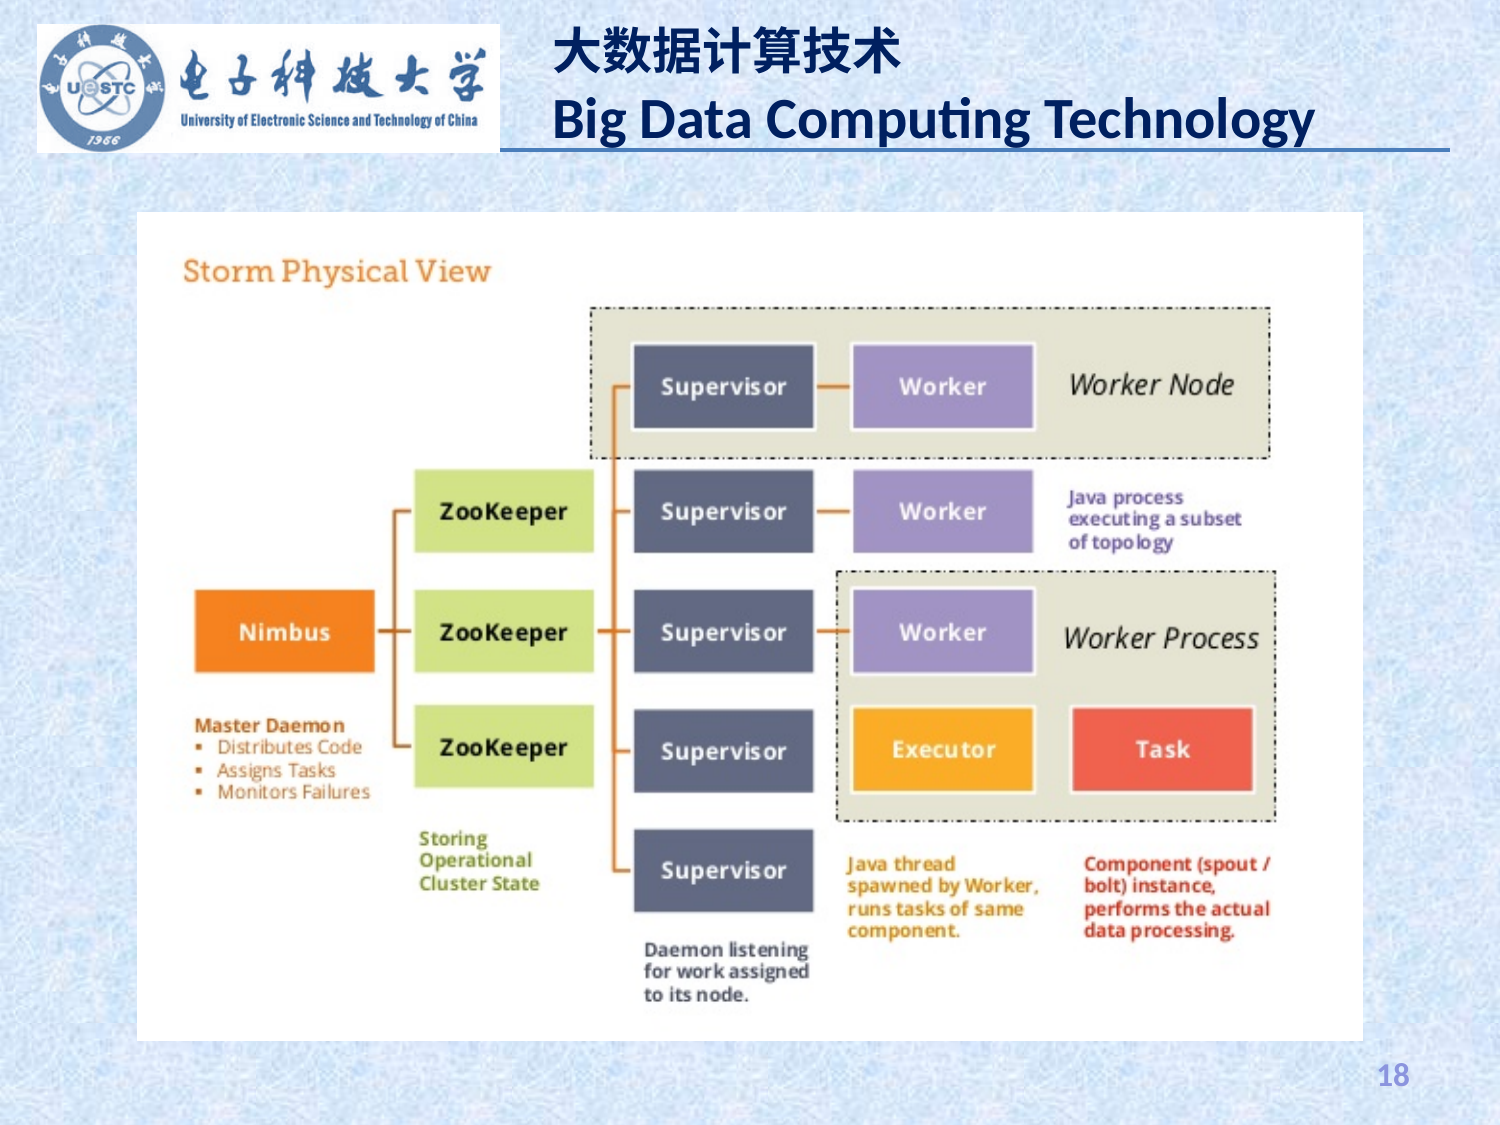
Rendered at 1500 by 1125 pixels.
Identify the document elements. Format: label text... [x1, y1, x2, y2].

text_box 大数据计算技术 Big Data Computing Technology [537, 12, 1450, 149]
picture [0, 0, 1500, 1125]
slide_number 18 [1074, 1042, 1425, 1103]
